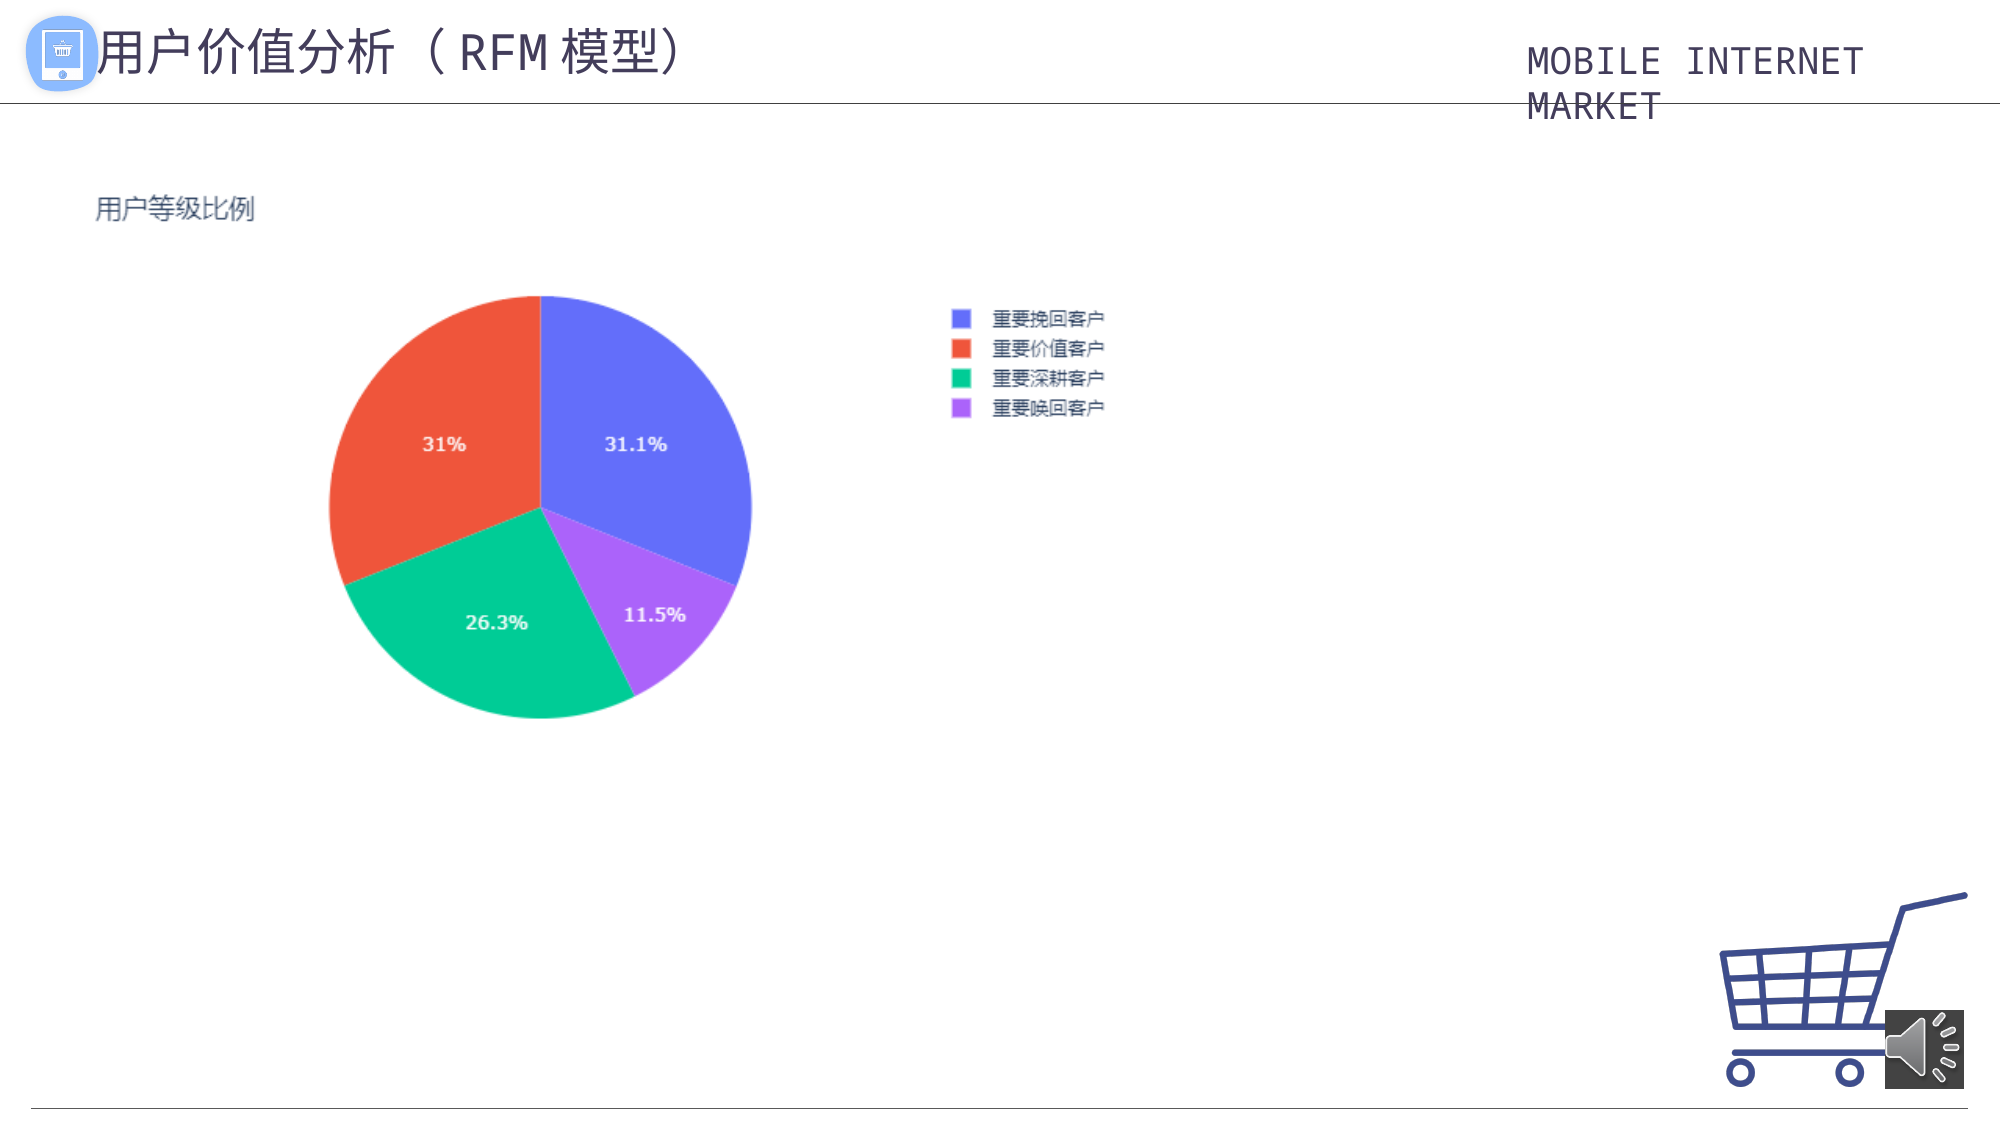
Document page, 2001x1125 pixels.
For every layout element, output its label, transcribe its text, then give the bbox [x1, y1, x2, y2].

text_box MOBILE INTERNET MARKET [1512, 104, 2000, 135]
picture [41, 140, 1136, 844]
picture [1719, 892, 1968, 1090]
text_box [24, 14, 100, 93]
text_box MOBILE INTERNET MARKET [1512, 29, 2000, 103]
text_box 用户价值分析（RFM模型） [82, 13, 725, 89]
picture [42, 29, 83, 81]
